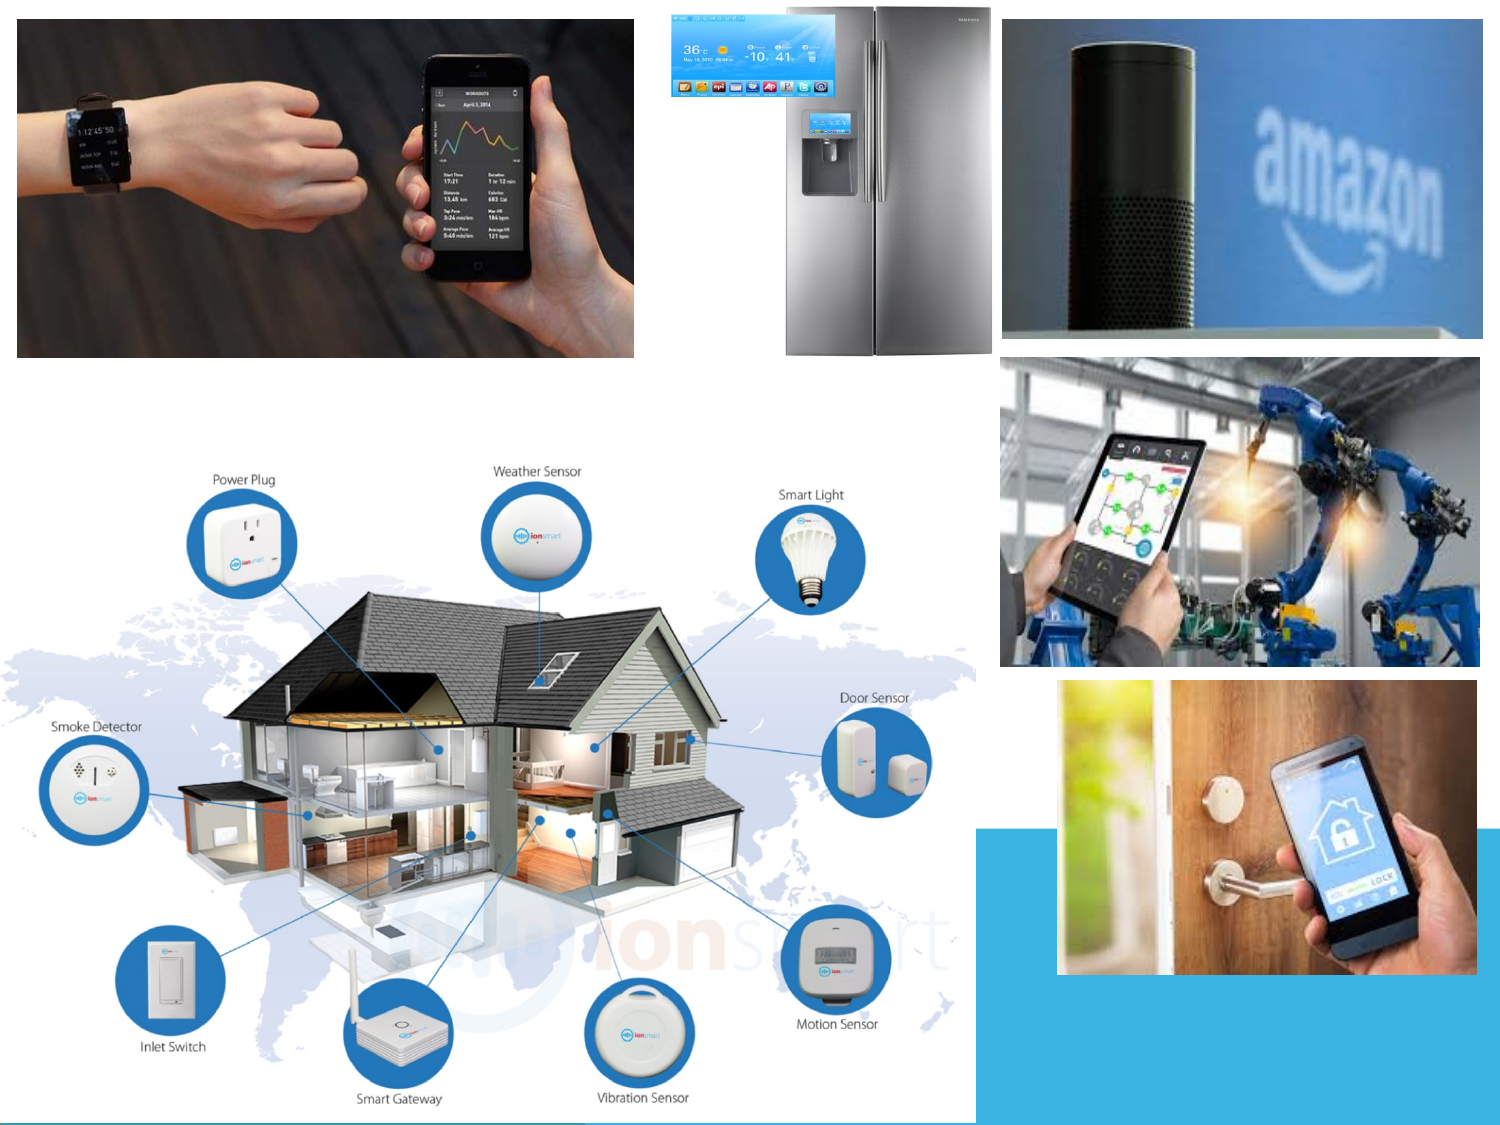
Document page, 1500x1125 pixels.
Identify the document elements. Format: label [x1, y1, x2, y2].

picture [1002, 18, 1483, 339]
picture [666, 4, 995, 358]
picture [1057, 680, 1477, 975]
picture [17, 18, 634, 358]
picture [0, 448, 977, 1123]
picture [999, 357, 1480, 668]
